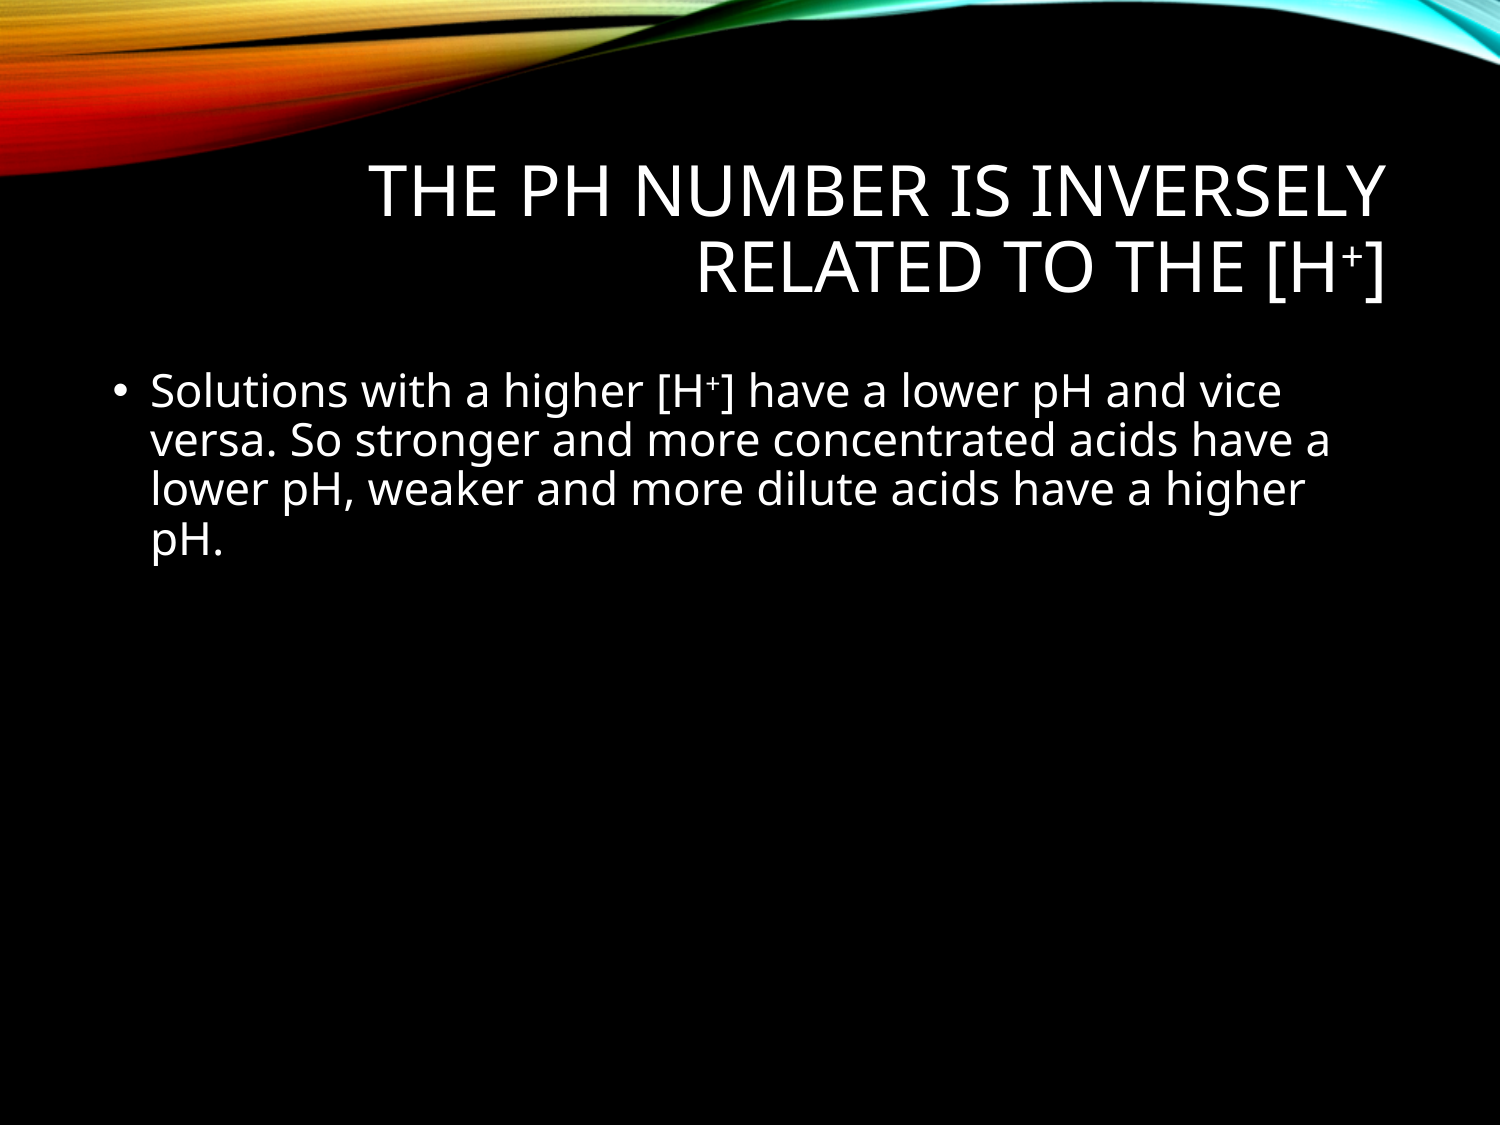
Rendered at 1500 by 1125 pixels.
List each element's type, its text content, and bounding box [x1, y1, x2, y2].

picture [0, 0, 1500, 178]
list Solutions with a higher [H+] have a lower pH and vice versa. So stronger and more concentrated acids have a lower pH, weaker and more dilute acids have a higher pH. [97, 360, 1403, 1028]
title The pH number is inversely related to the [H+] [329, 125, 1403, 338]
